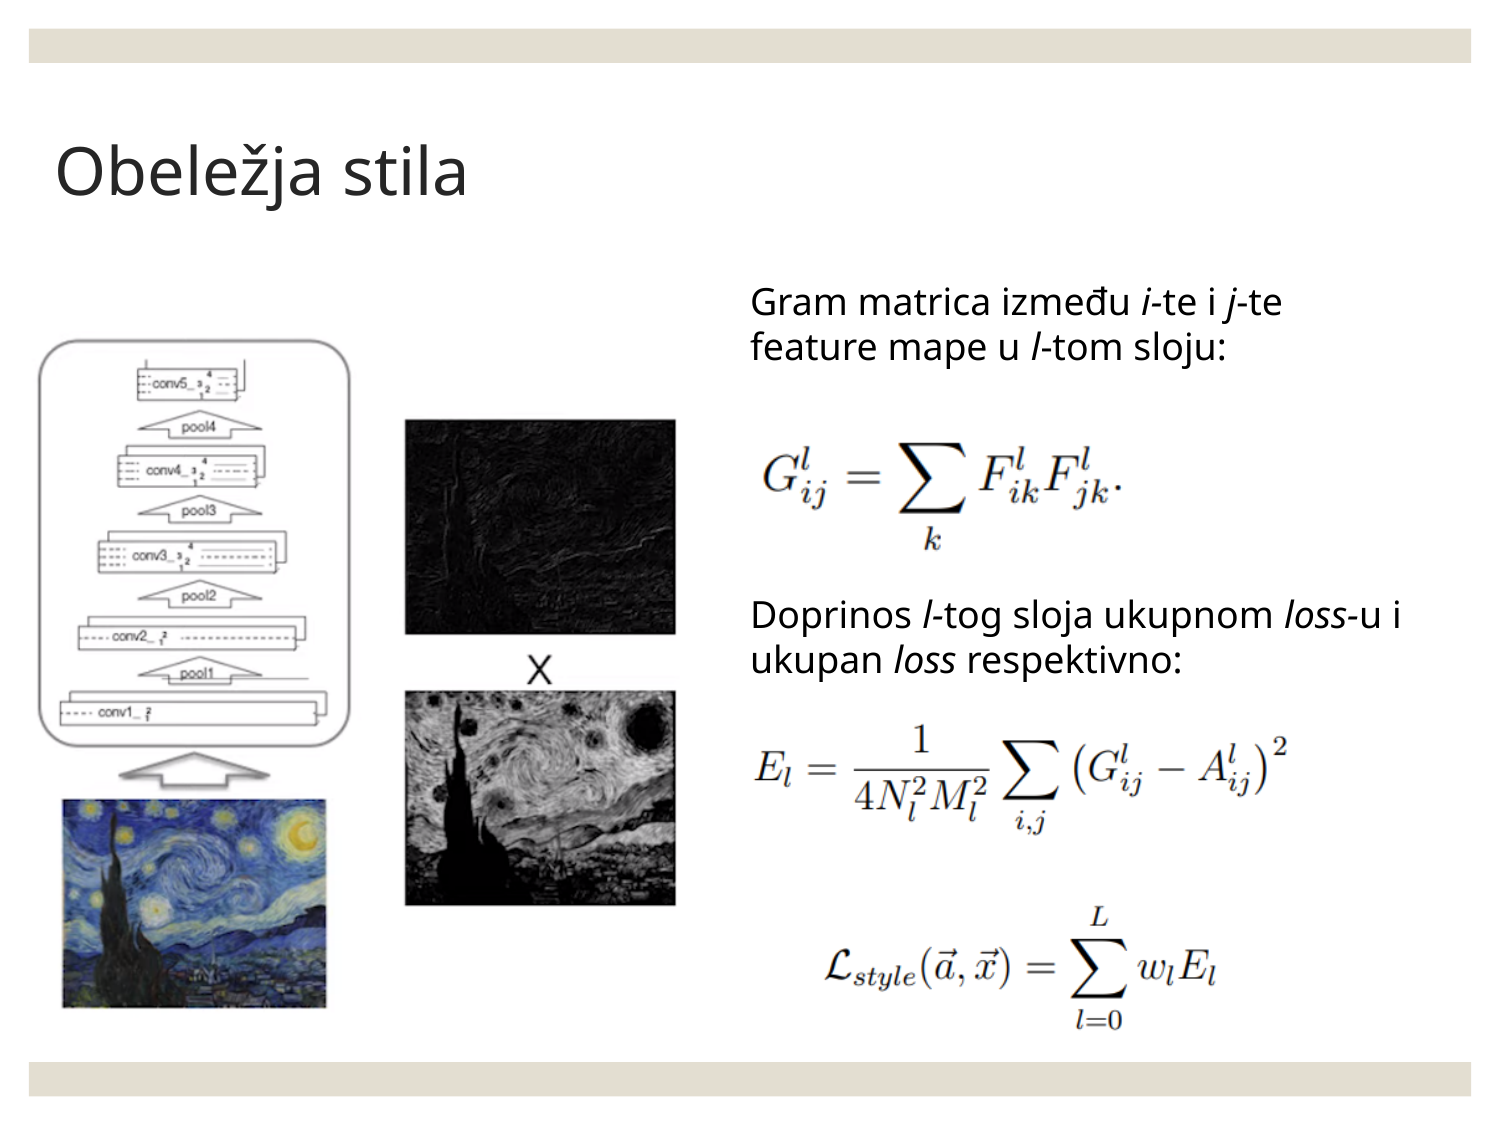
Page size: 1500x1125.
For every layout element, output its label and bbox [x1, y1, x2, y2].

picture [21, 63, 1479, 1062]
